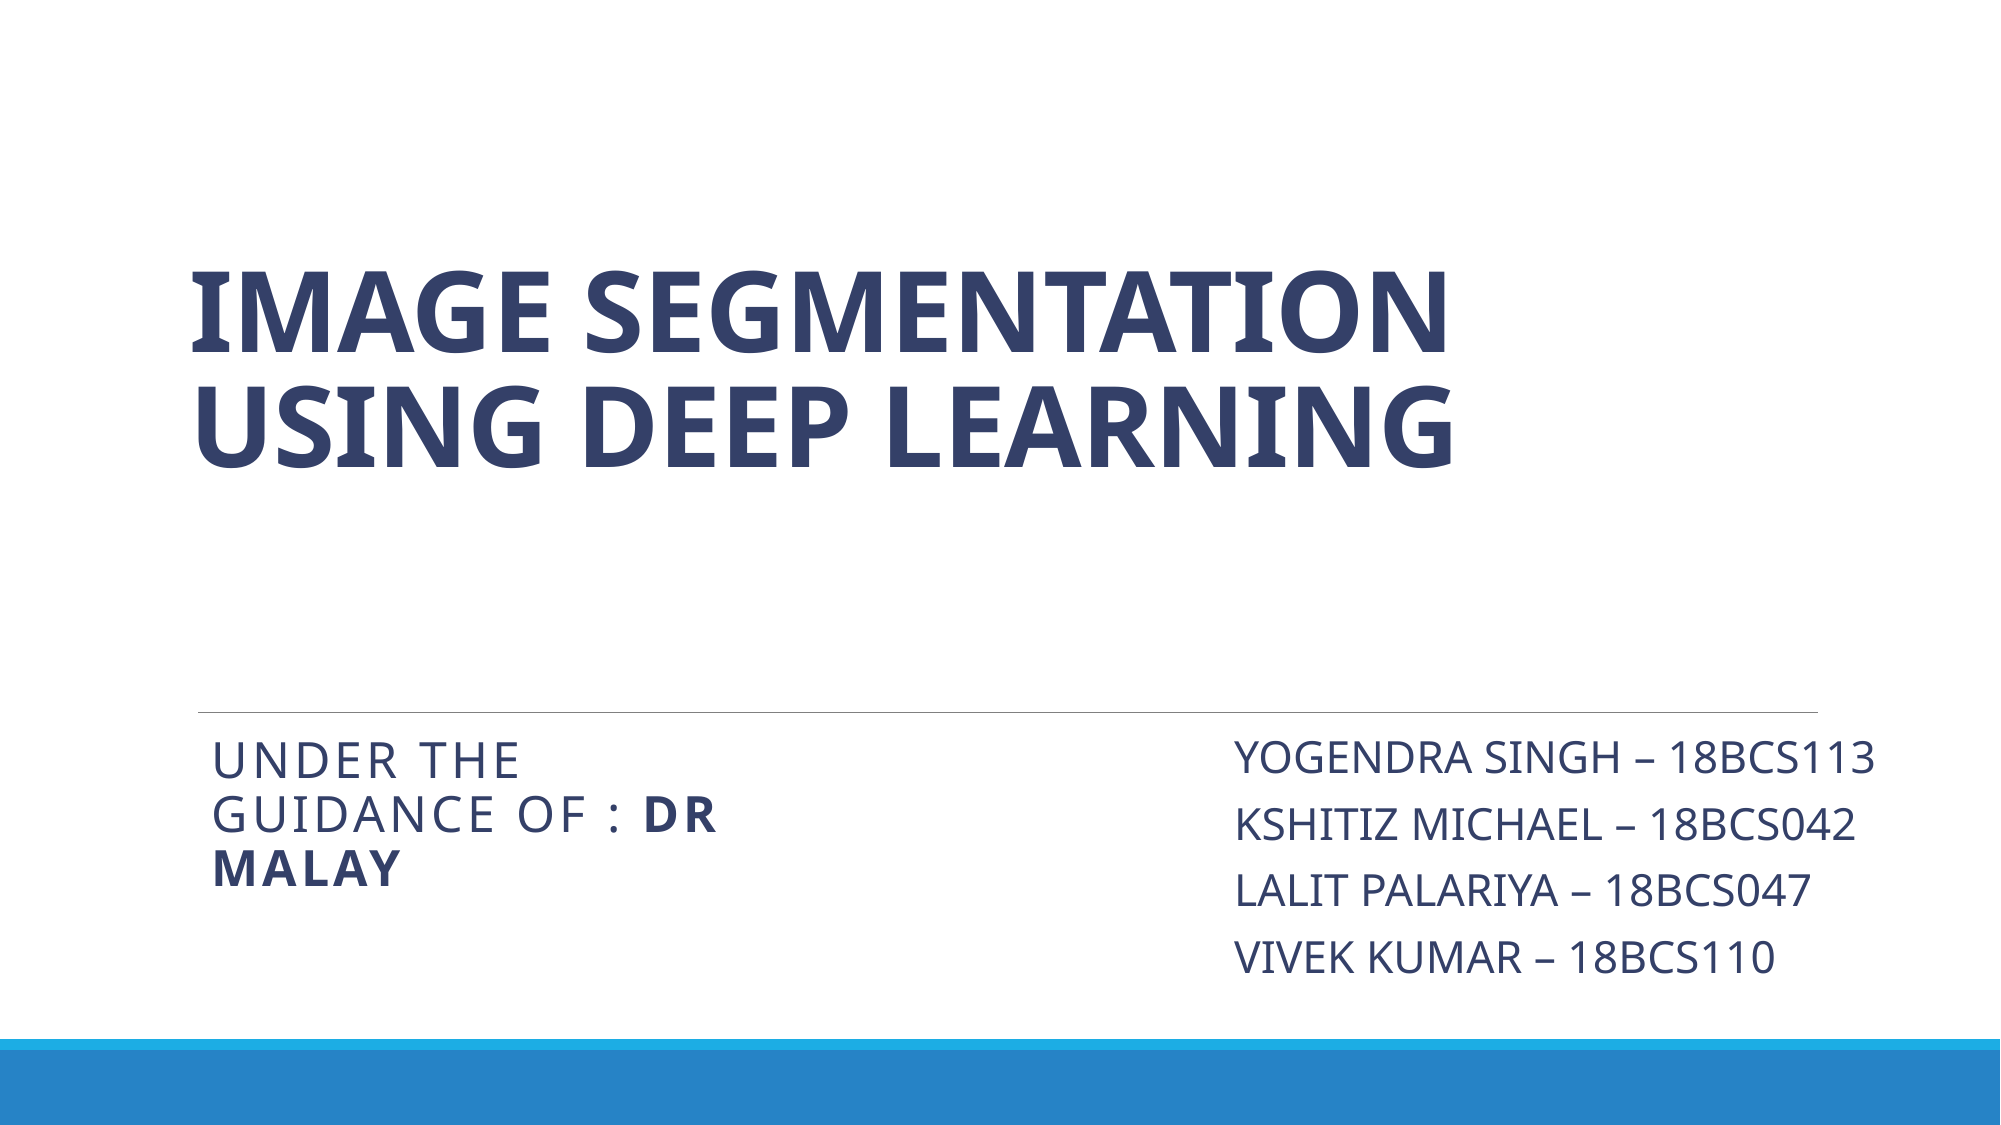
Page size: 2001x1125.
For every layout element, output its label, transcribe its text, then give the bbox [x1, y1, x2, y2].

title IMAGE SEGMENTATION USING DEEP LEARNING [174, 176, 1825, 633]
subtitle Under the guidance of : Dr Malay [196, 728, 781, 1000]
text_box YOGENDRA SINGH – 18BCS113 KSHITIZ MICHAEL – 18BCS042 LALIT PALARIYA – 18BCS047 VIVEK KUMAR – 18BCS110 [1219, 728, 1896, 1000]
